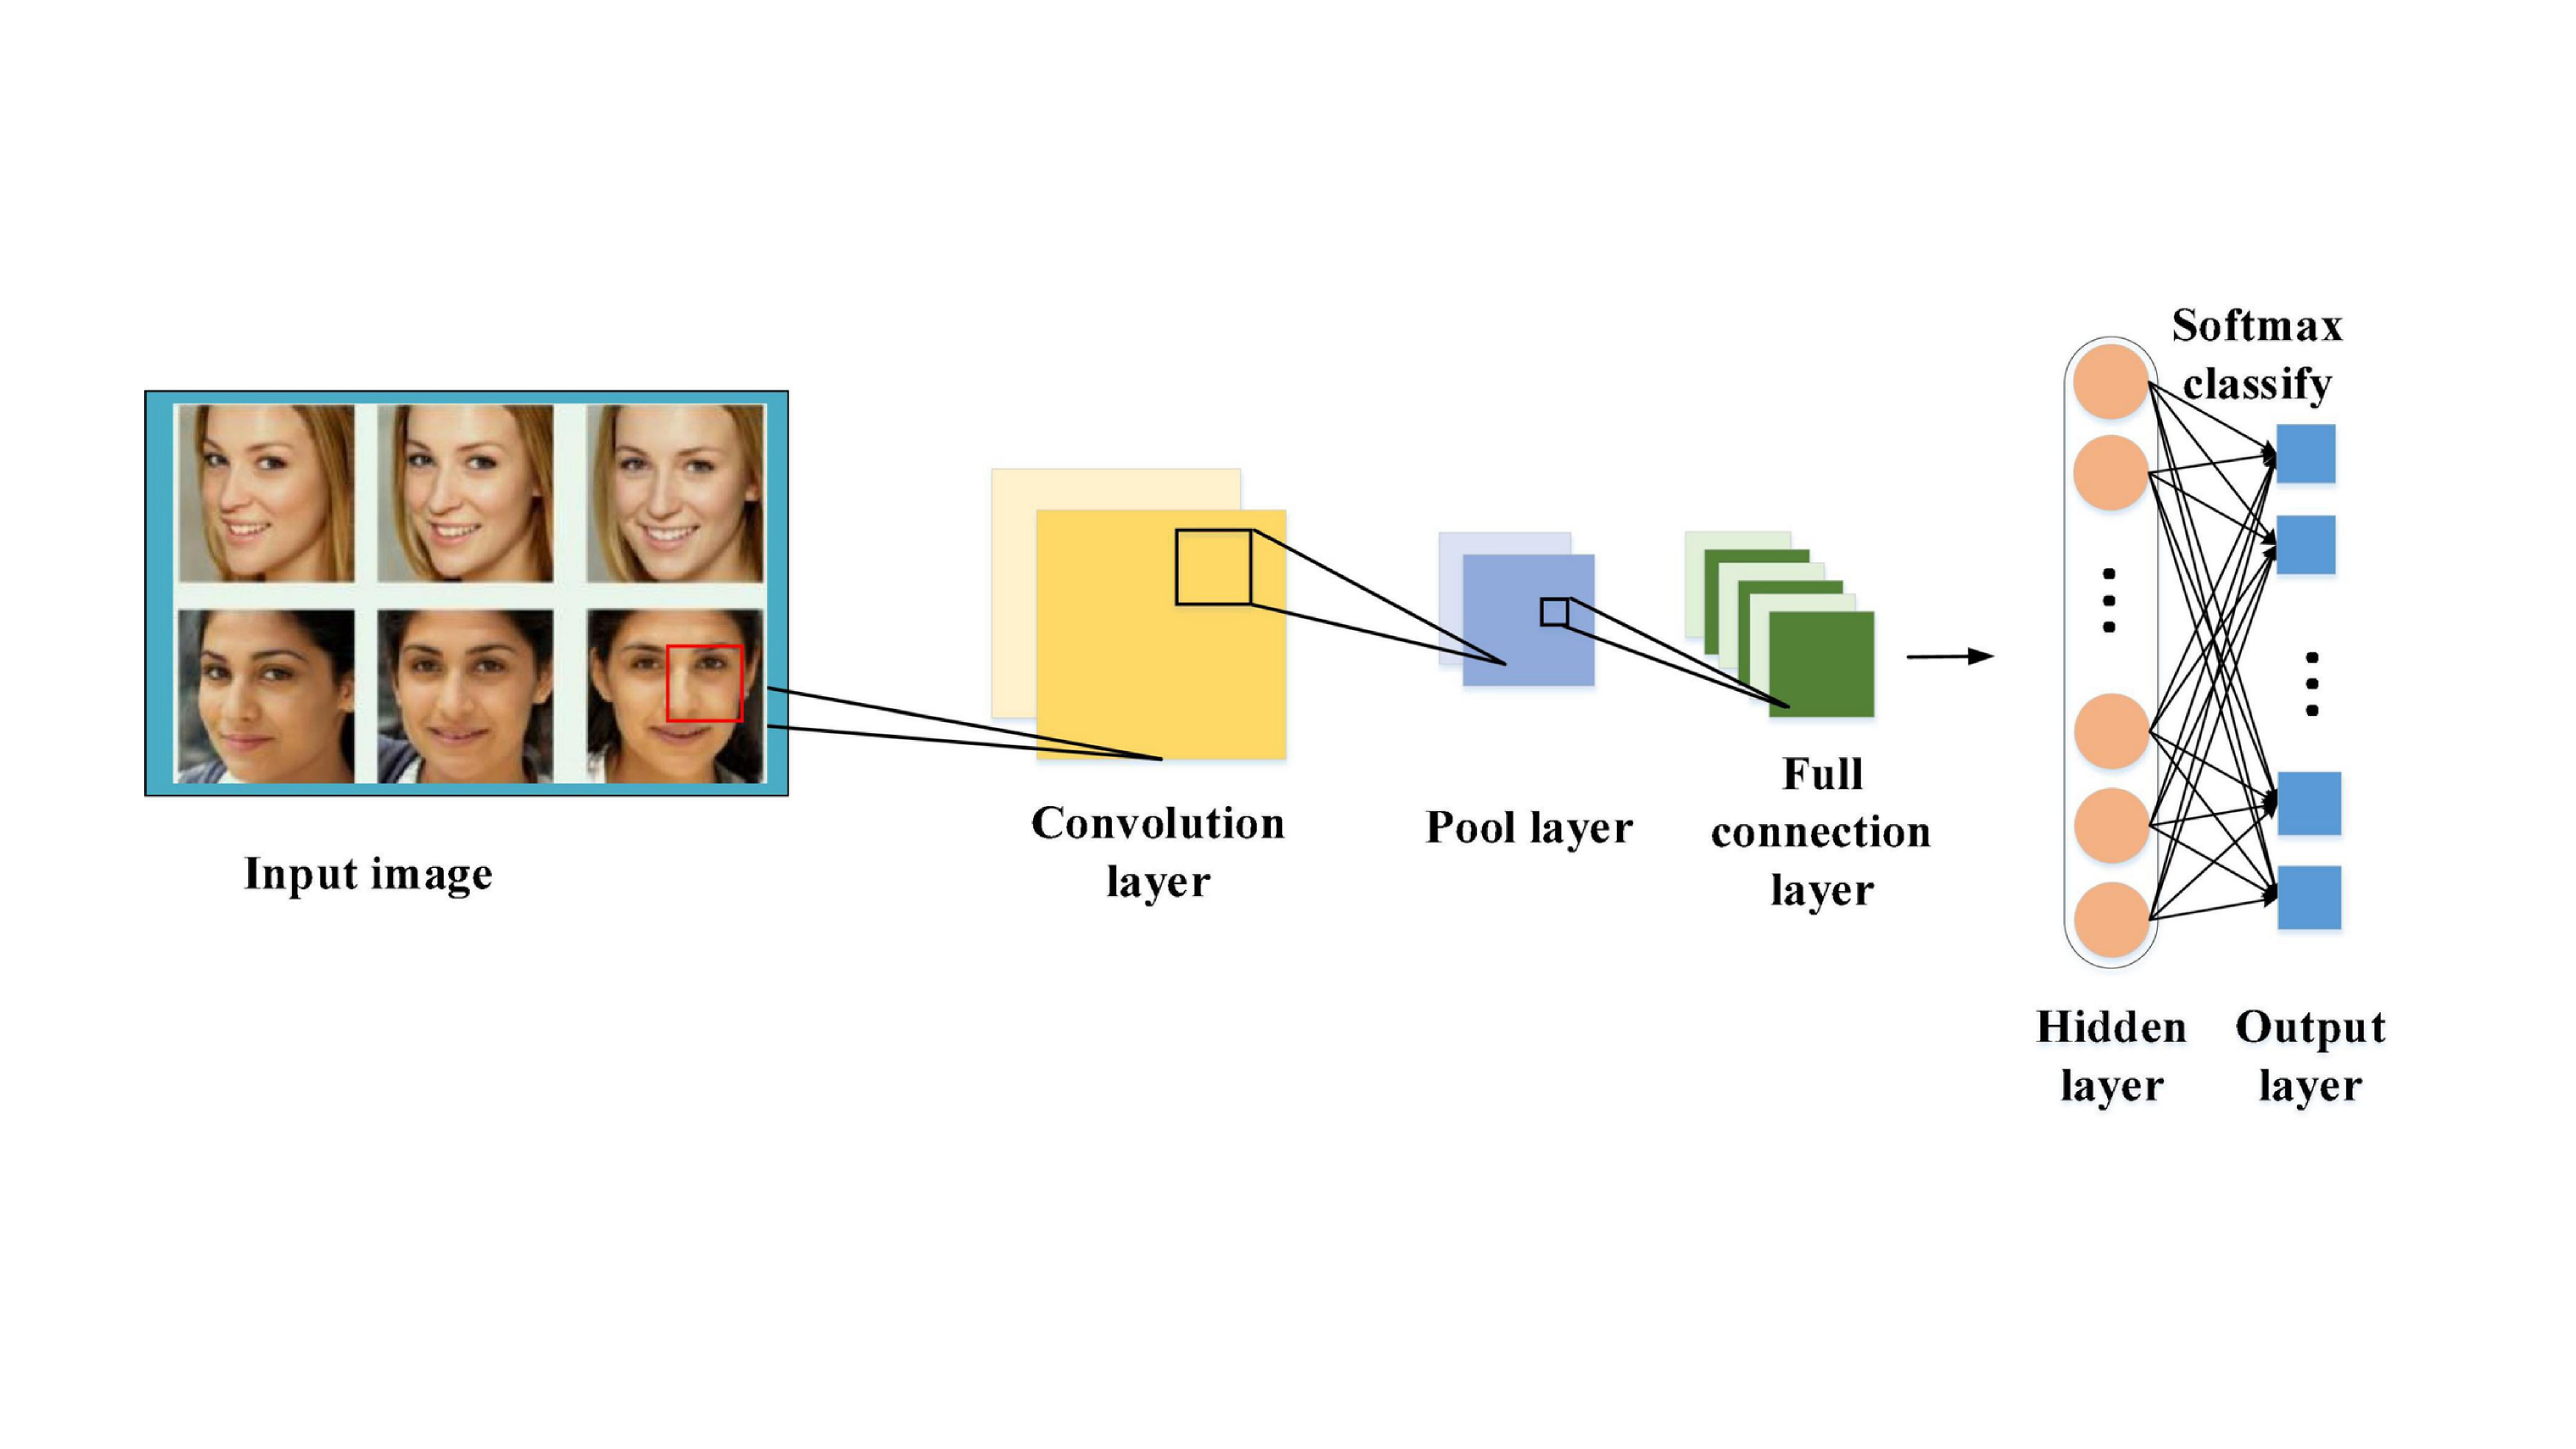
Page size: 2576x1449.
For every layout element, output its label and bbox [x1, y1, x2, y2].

picture [144, 304, 2392, 1120]
